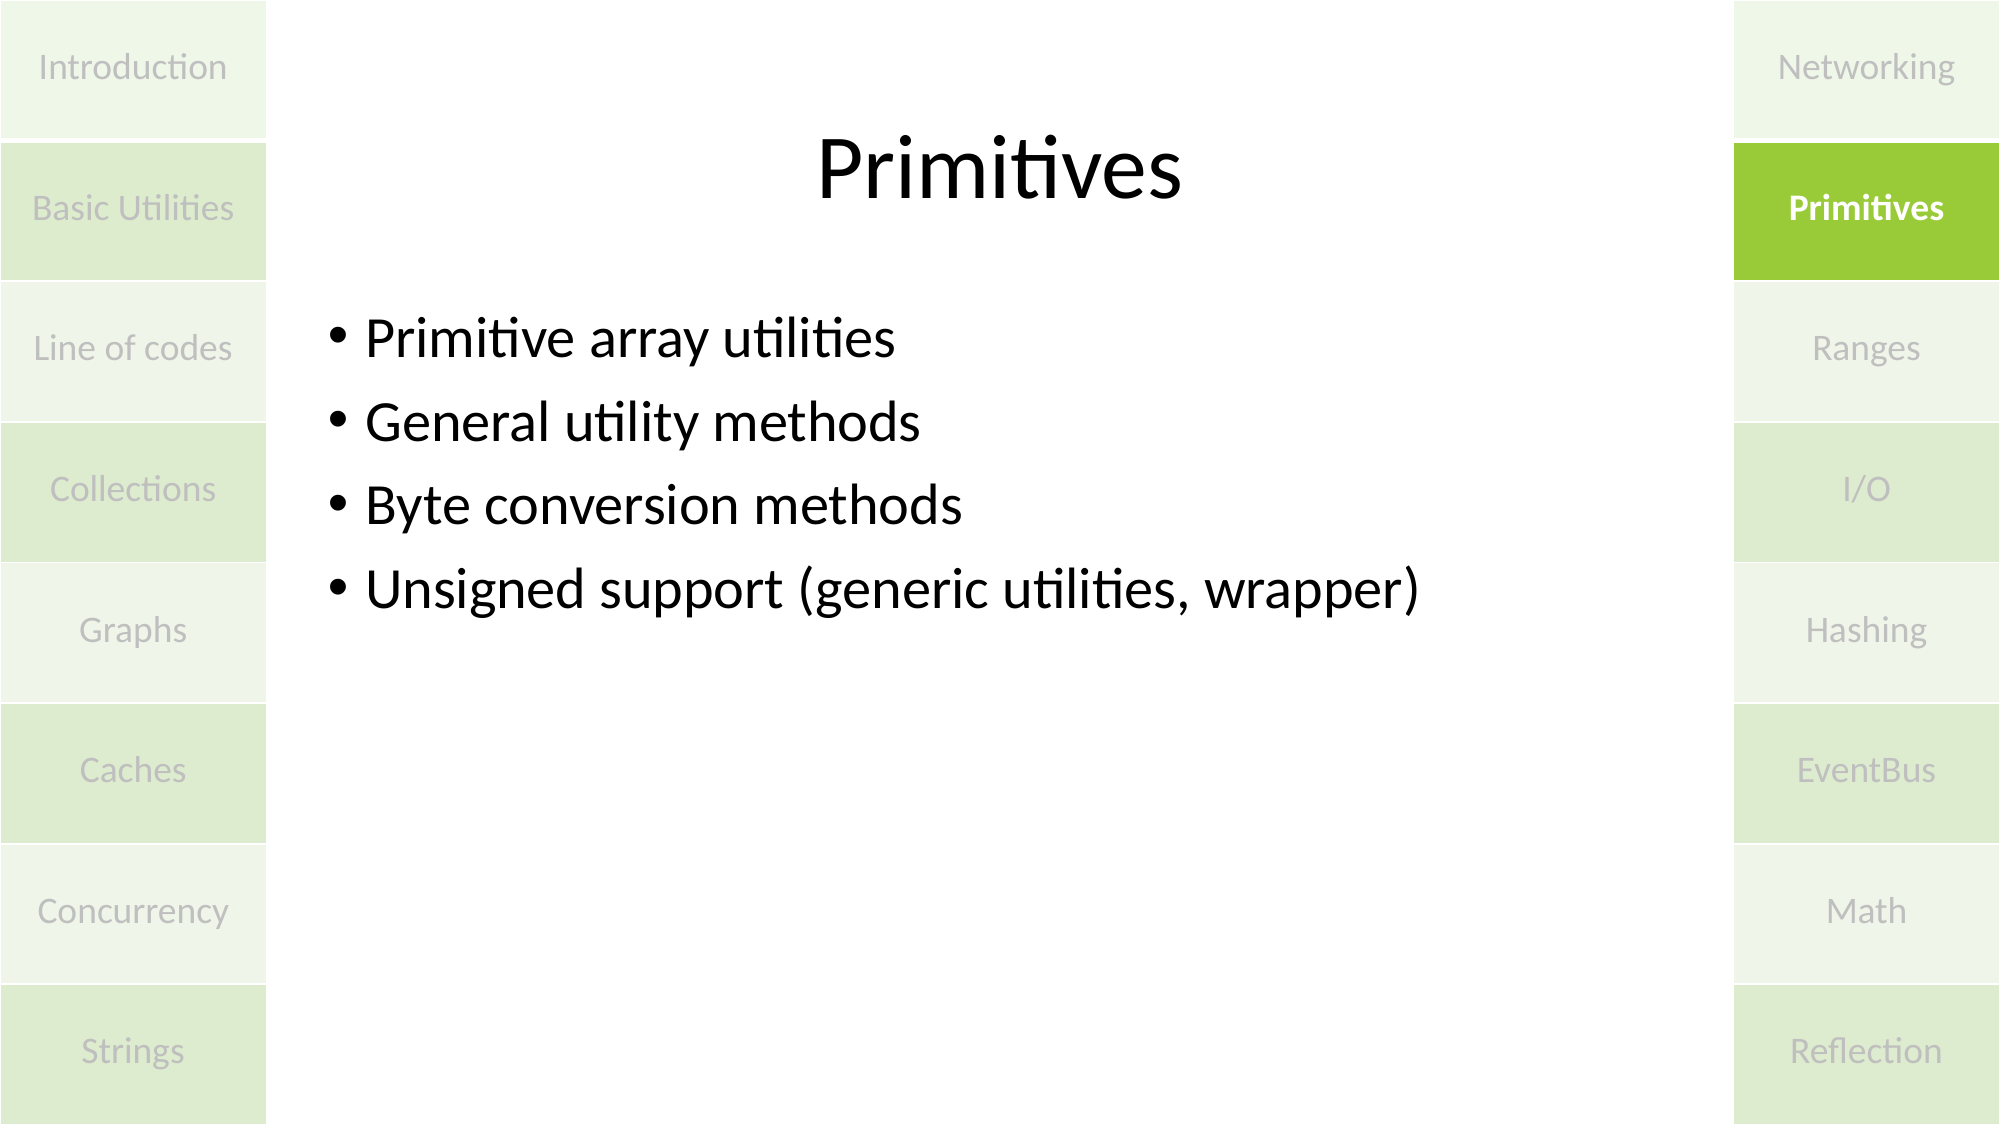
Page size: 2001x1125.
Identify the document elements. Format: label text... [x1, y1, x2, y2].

table_cell Primitives [1734, 143, 1999, 280]
table_cell Reflection [1734, 985, 1999, 1124]
table_header Networking [1734, 1, 1999, 138]
table_cell Graphs [1, 563, 266, 702]
table_cell Basic Utilities [1, 143, 266, 280]
list Primitive array utilities General utility methods Byte conversion methods Unsigned support (generic utilities, wrapper) [312, 299, 1734, 1014]
table_cell Ranges [1734, 282, 1999, 421]
table_cell EventBus [1734, 704, 1999, 843]
table_cell Line of codes [1, 282, 266, 421]
table_cell Concurrency [1, 845, 266, 983]
title Primitives [266, 59, 1734, 278]
table_cell Caches [1, 704, 266, 843]
table_cell Hashing [1734, 563, 1999, 702]
table_cell I/O [1734, 423, 1999, 562]
table_header Introduction [1, 1, 266, 138]
table_cell Strings [1, 985, 266, 1124]
table_cell Math [1734, 845, 1999, 983]
table_cell Collections [1, 423, 266, 562]
